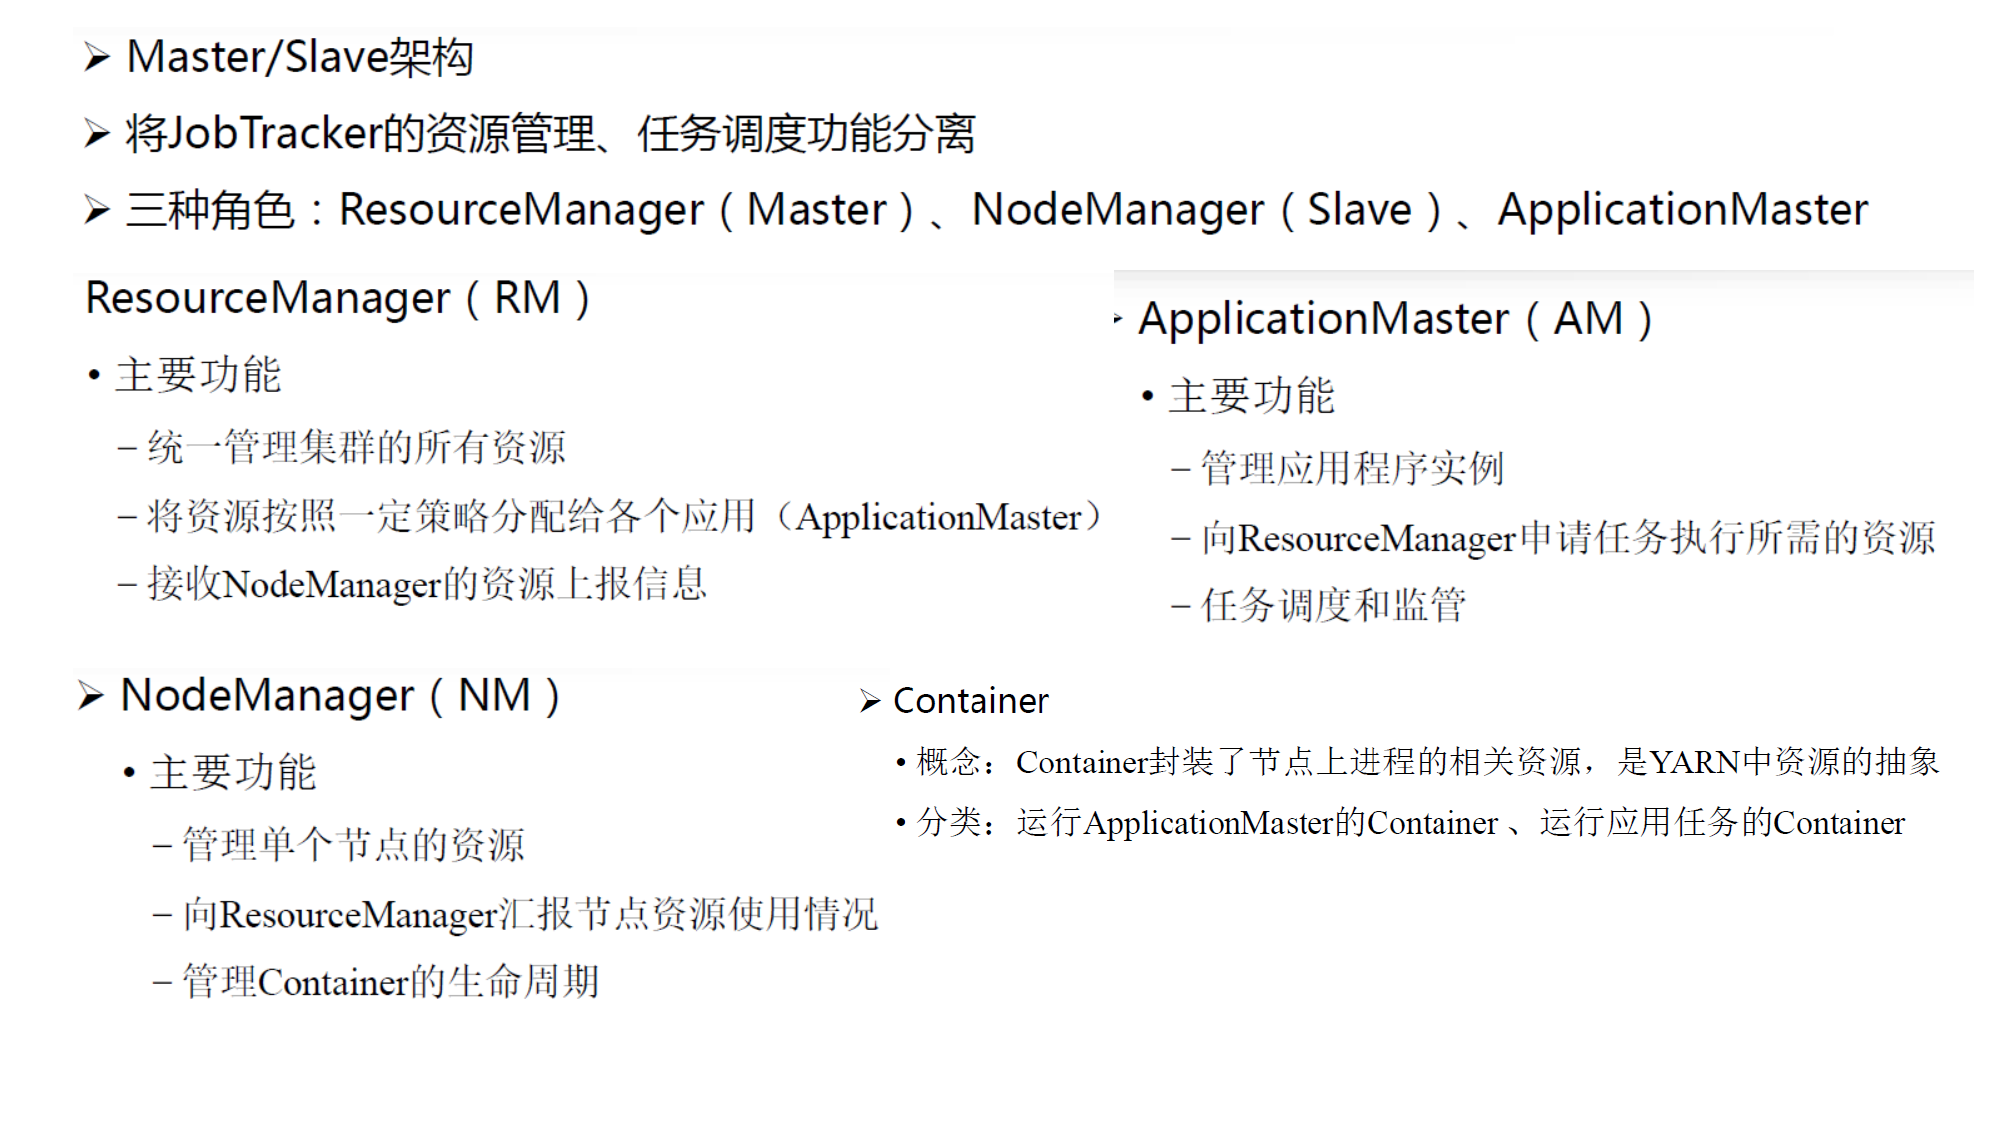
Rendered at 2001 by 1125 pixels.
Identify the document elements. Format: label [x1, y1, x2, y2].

picture [73, 27, 1890, 241]
picture [73, 270, 1974, 639]
picture [73, 668, 1974, 1024]
